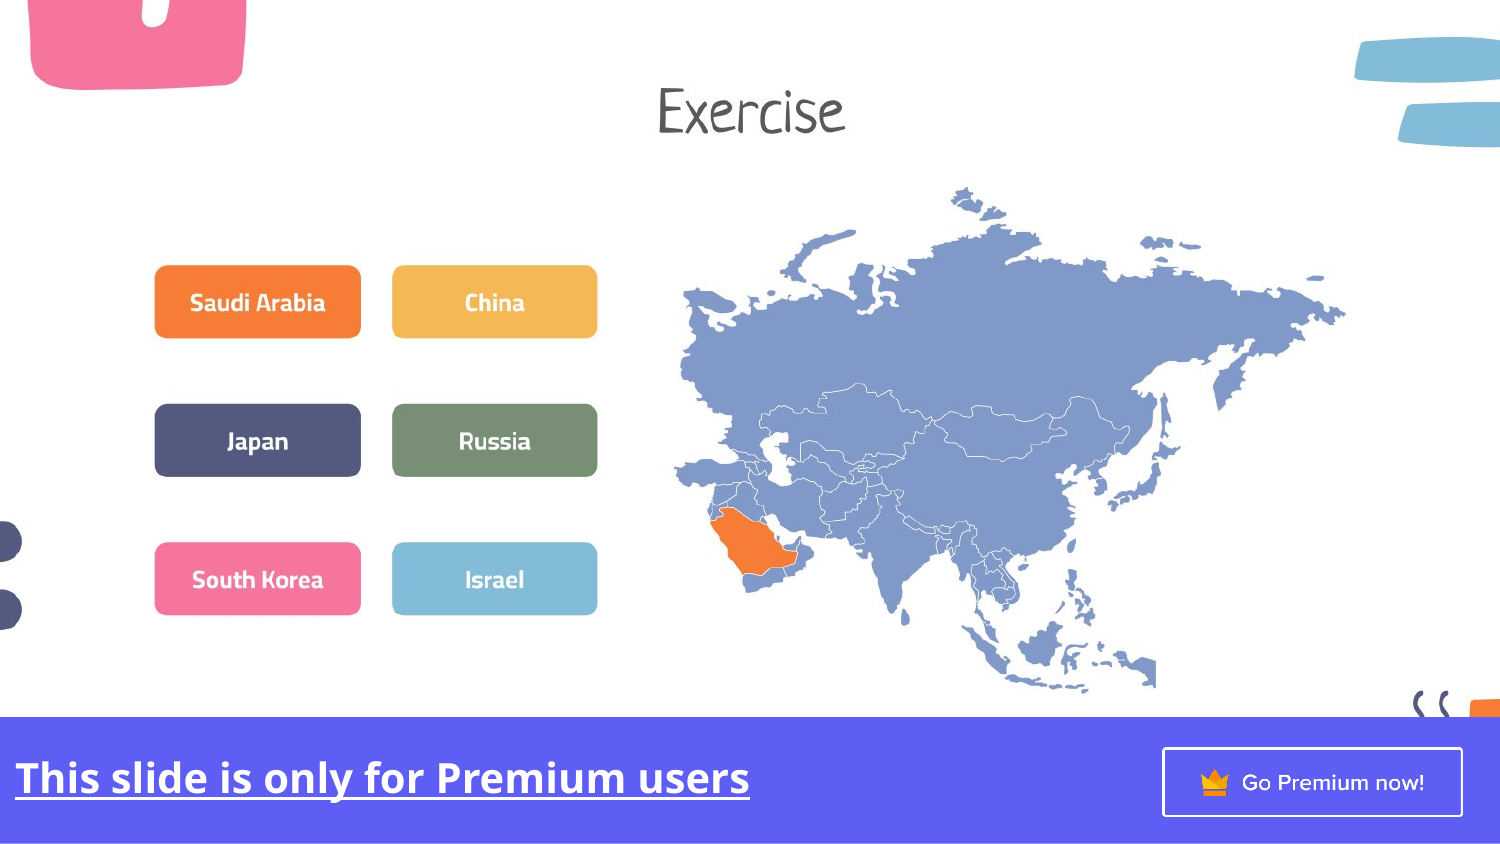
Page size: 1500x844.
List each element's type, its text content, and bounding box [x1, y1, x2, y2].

picture [1162, 747, 1463, 817]
picture [0, 0, 1500, 717]
text_box This slide is only for Premium users [0, 717, 1500, 844]
